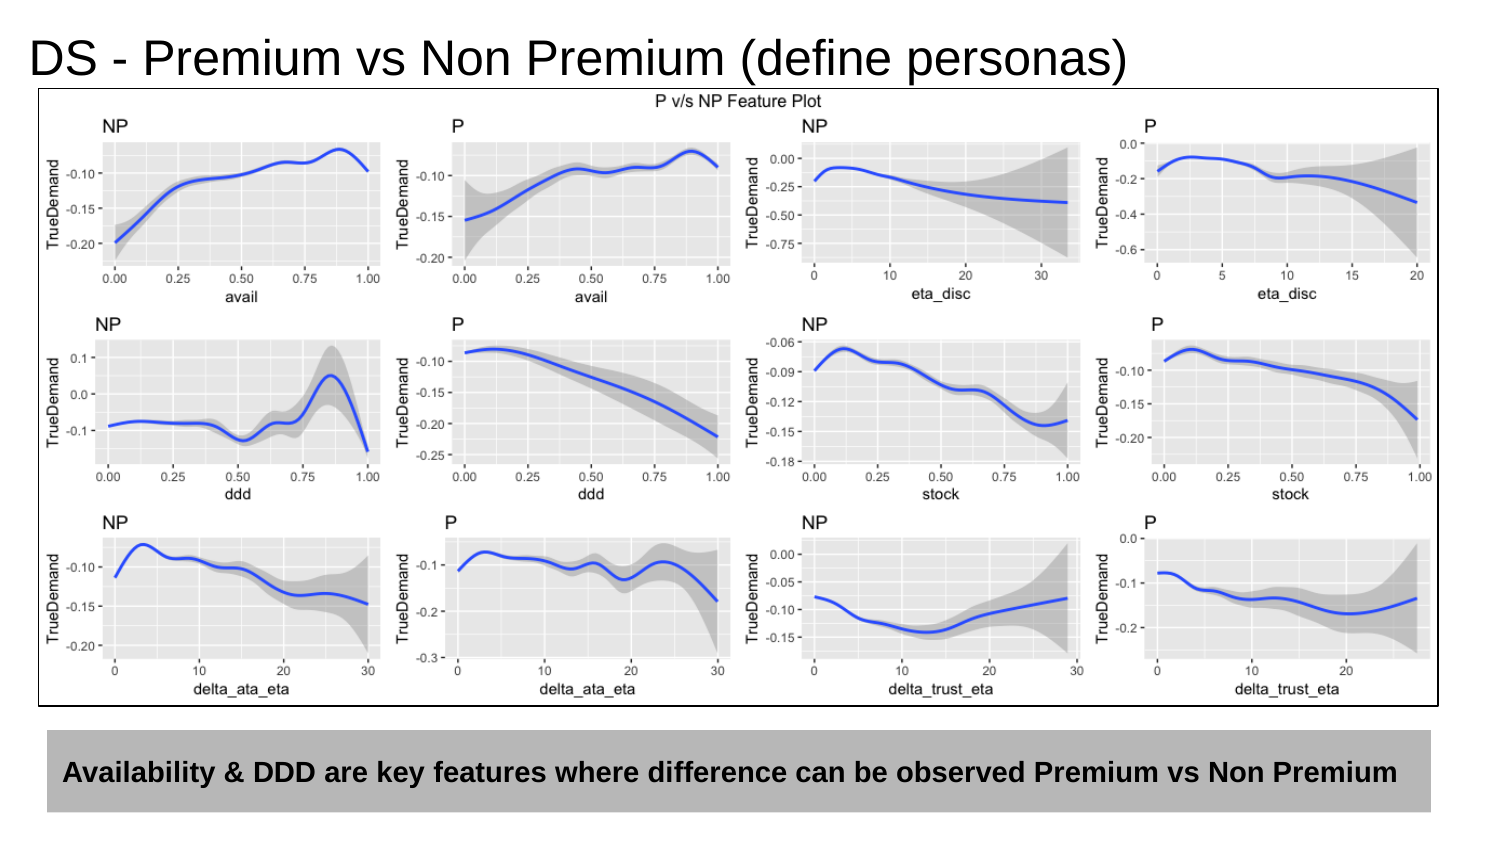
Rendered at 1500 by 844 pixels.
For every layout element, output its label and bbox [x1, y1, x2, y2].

picture [39, 89, 1438, 706]
text_box [47, 730, 1431, 813]
title [13, 10, 1412, 105]
